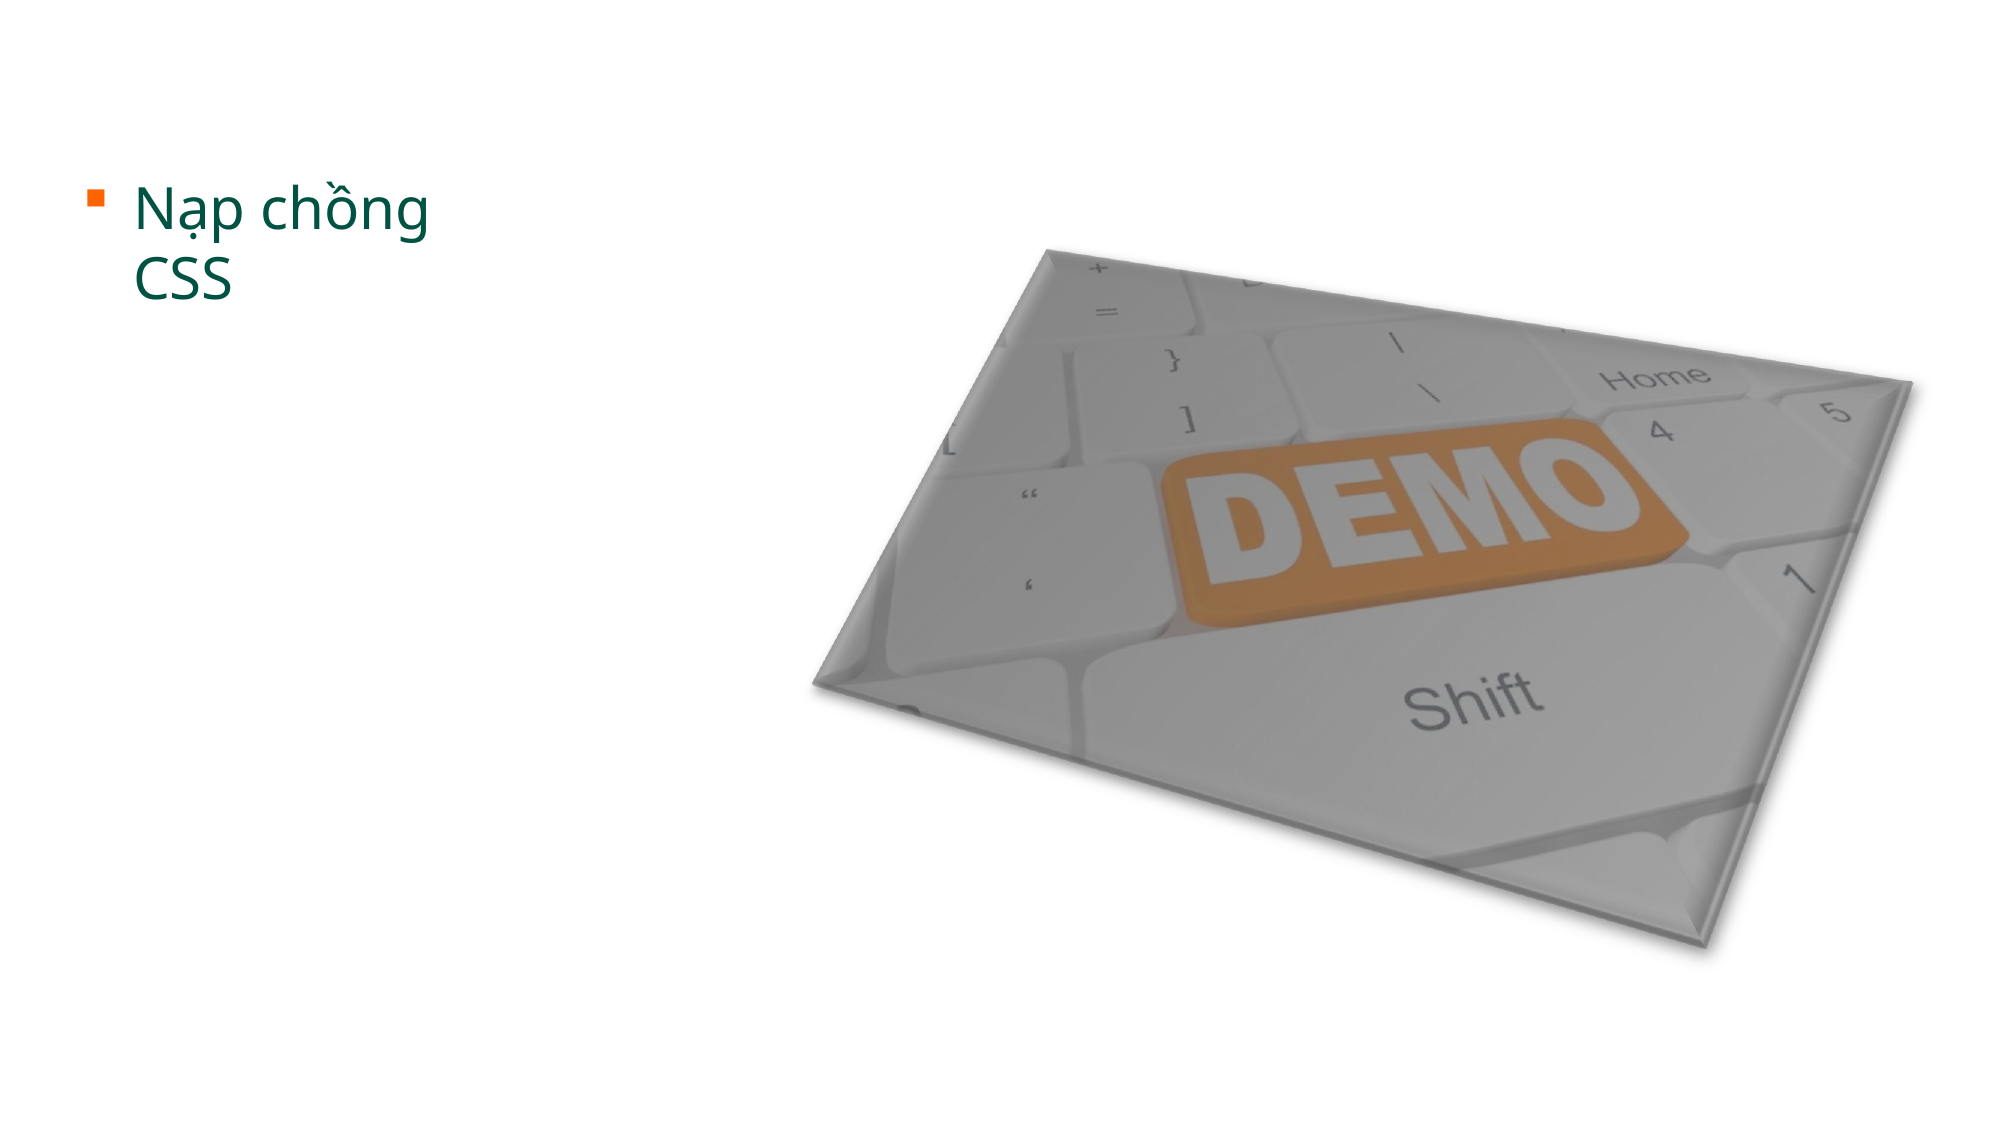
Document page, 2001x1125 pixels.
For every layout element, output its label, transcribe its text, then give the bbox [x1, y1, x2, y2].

text_box [787, 233, 1948, 988]
title Nạp chồng CSS [80, 170, 535, 359]
